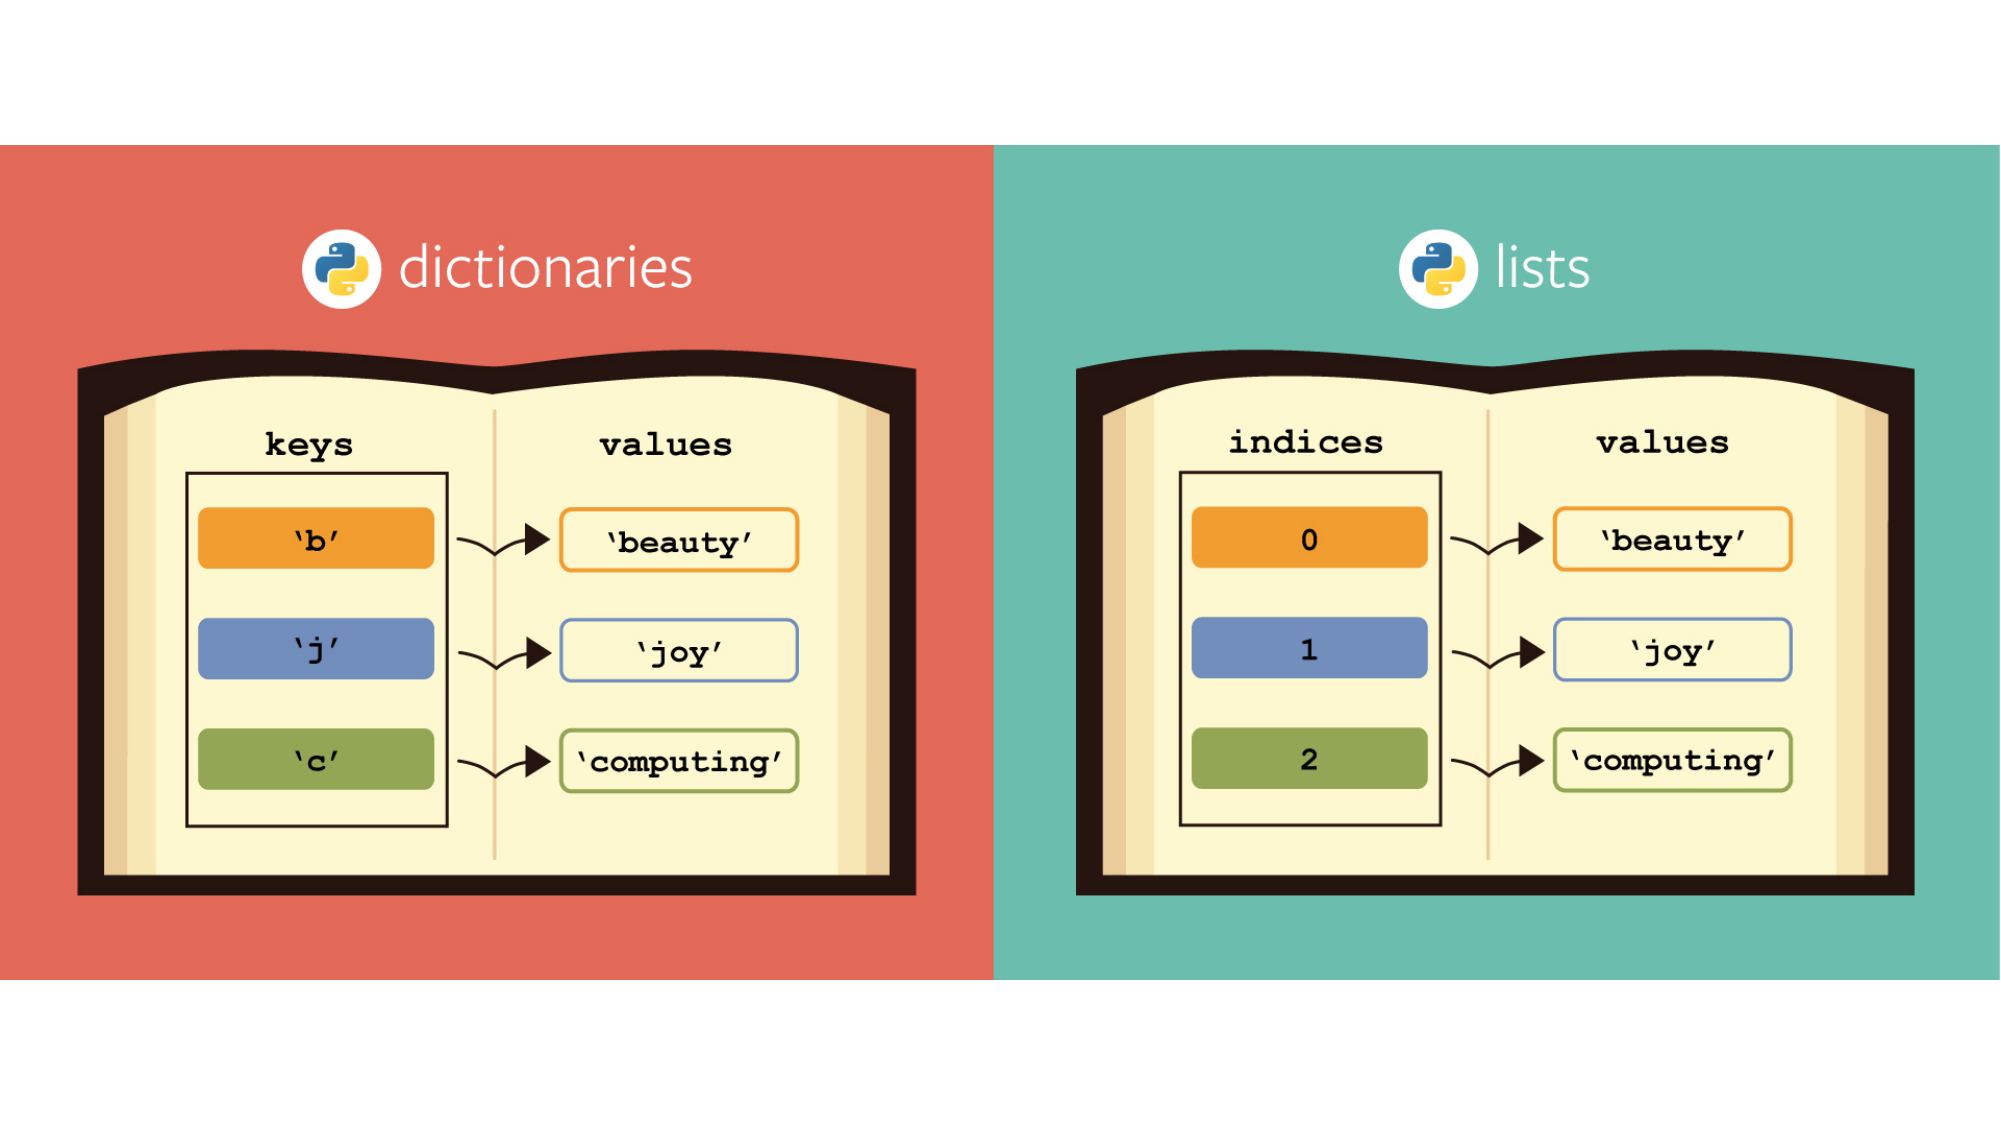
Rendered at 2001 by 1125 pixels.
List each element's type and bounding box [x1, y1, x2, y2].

picture [0, 145, 2000, 980]
